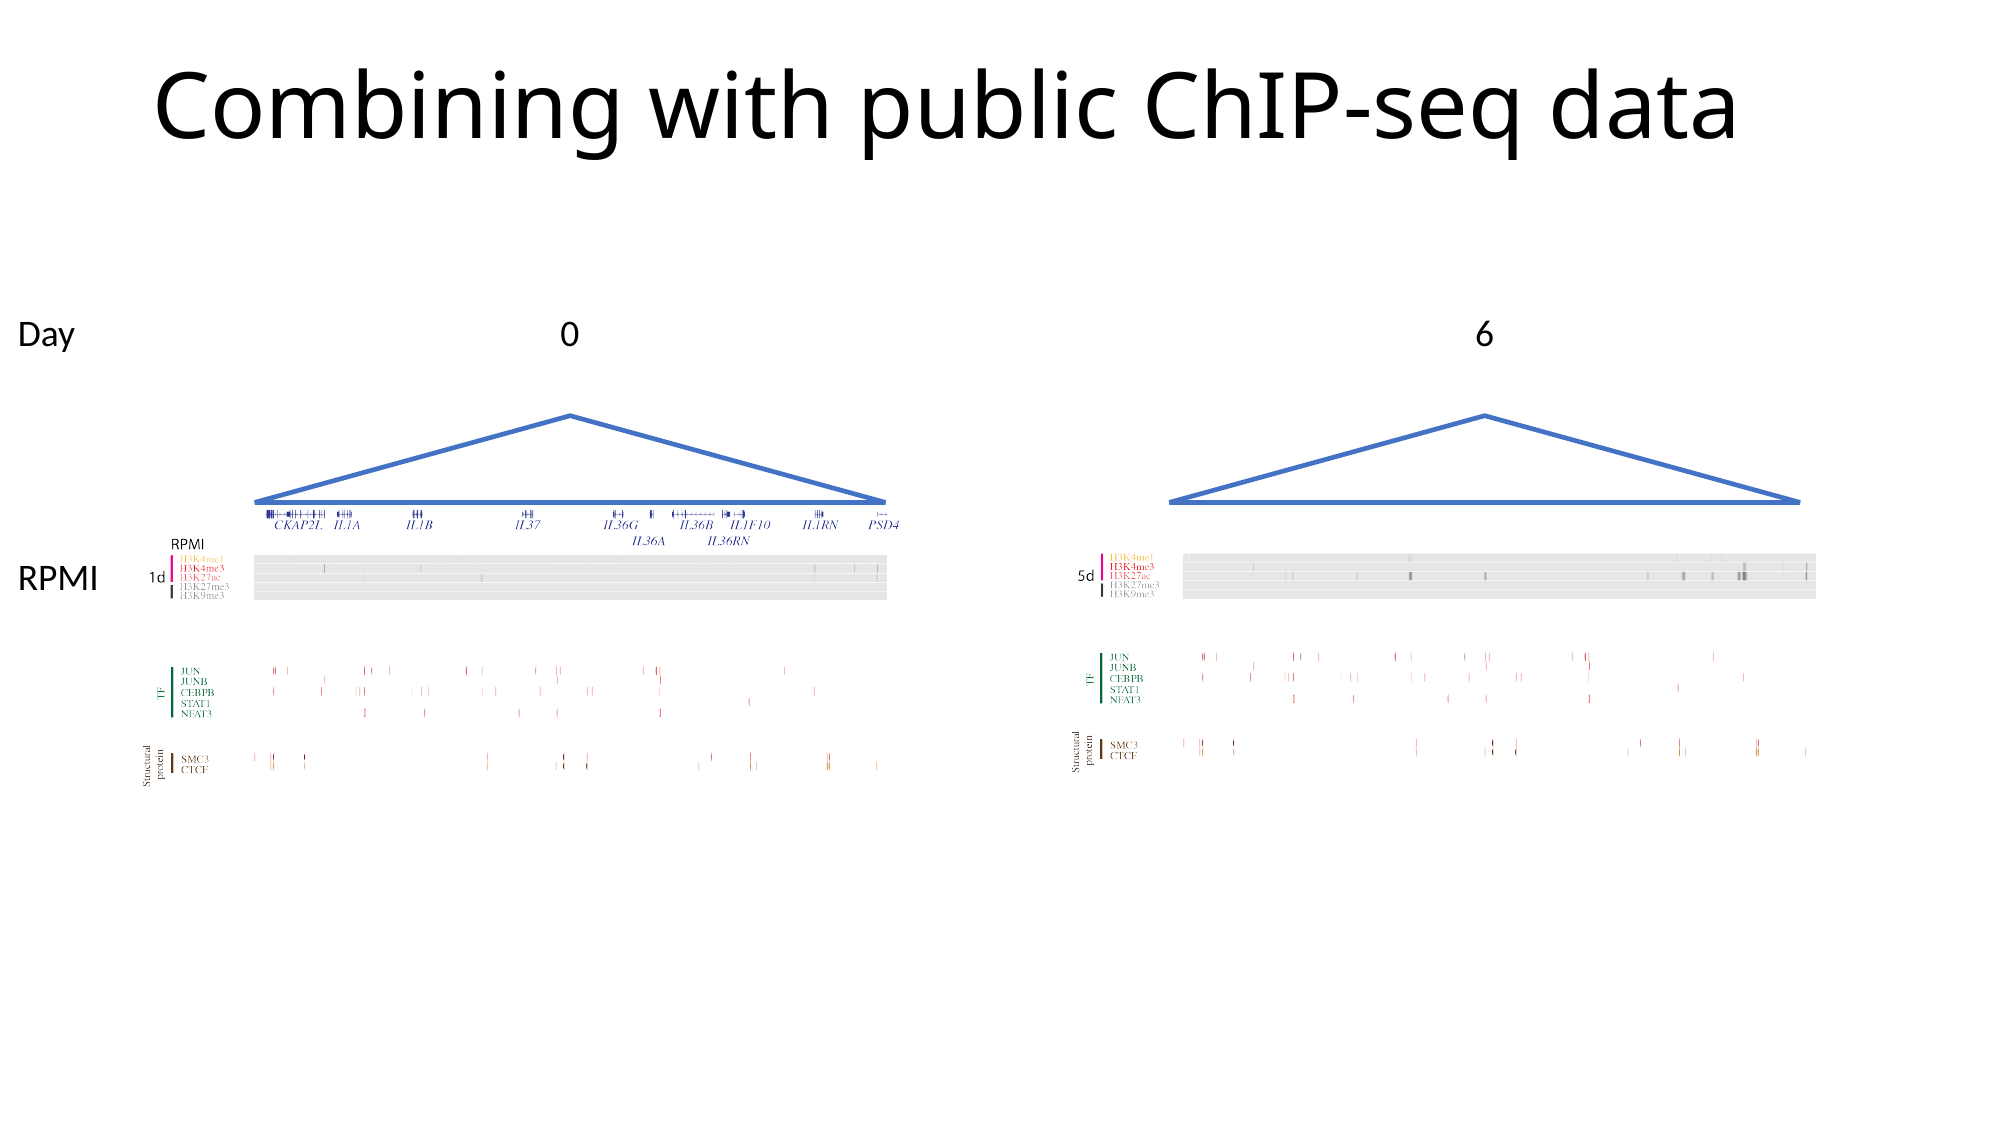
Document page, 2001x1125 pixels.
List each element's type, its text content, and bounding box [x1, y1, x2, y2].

text_box Day [3, 301, 91, 362]
picture [1066, 618, 1863, 807]
picture [1066, 545, 1863, 617]
text_box 6 [1460, 301, 1510, 362]
title Combining with public ChIP-seq data [137, 0, 1863, 218]
picture [137, 502, 934, 617]
text_box RPMI [3, 545, 114, 605]
picture [137, 632, 934, 821]
text_box [254, 414, 886, 502]
text_box [1169, 414, 1801, 504]
text_box 0 [545, 301, 595, 362]
